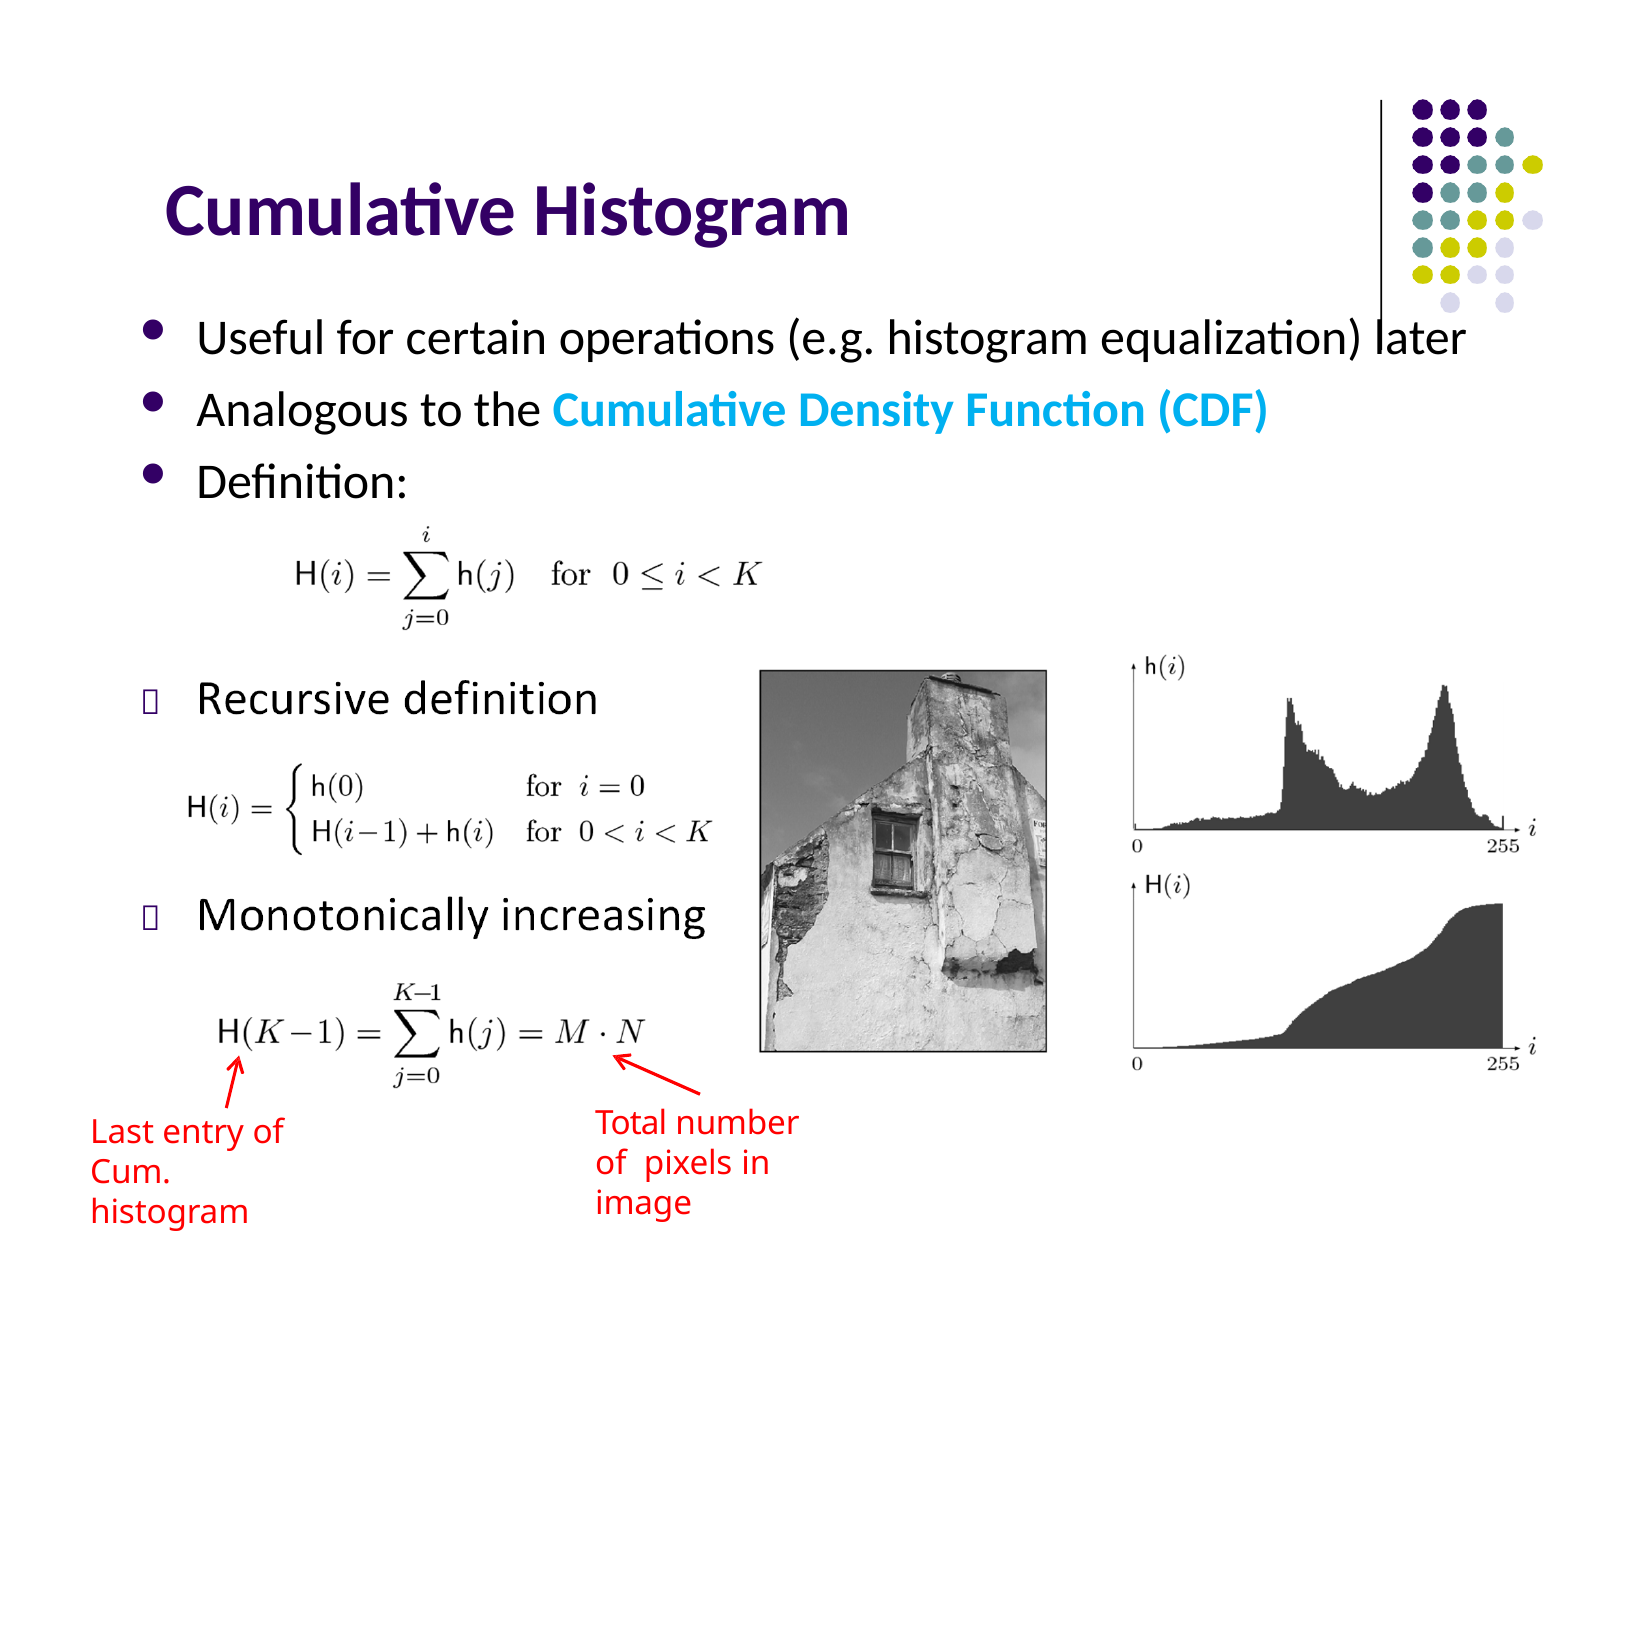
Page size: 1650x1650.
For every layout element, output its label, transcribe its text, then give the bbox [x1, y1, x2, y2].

picture [1440, 182, 1460, 203]
text_box  [138, 677, 165, 722]
text_box Useful for certain operations (e.g. histogram equalization) later Analogous to the Cumulative Density Function (CDF) Definition: [138, 290, 1479, 509]
picture [1495, 182, 1514, 203]
picture [1495, 127, 1514, 147]
picture [1412, 182, 1433, 203]
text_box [170, 515, 1555, 1109]
picture [1495, 237, 1514, 258]
picture [1467, 210, 1487, 230]
picture [1412, 237, 1433, 258]
picture [1440, 265, 1460, 284]
picture [1440, 210, 1460, 230]
picture [1522, 155, 1543, 174]
picture [1467, 127, 1487, 147]
picture [1440, 155, 1460, 174]
picture [1412, 265, 1433, 284]
picture [1495, 210, 1514, 230]
picture [1522, 210, 1543, 230]
text_box Last entry of Cum. histogram [88, 1108, 328, 1231]
text_box  [138, 893, 165, 937]
picture [1440, 127, 1460, 147]
picture [1495, 155, 1514, 174]
picture [1440, 99, 1460, 120]
picture [1412, 210, 1433, 230]
title Cumulative Histogram [163, 158, 861, 290]
picture [1412, 155, 1433, 174]
picture [1412, 99, 1433, 120]
picture [1467, 237, 1487, 258]
picture [1412, 127, 1433, 147]
text_box Total number of pixels in image [593, 1119, 828, 1221]
picture [1467, 99, 1487, 120]
picture [1467, 265, 1487, 284]
picture [1495, 292, 1514, 313]
picture [1440, 237, 1460, 258]
picture [1467, 155, 1487, 174]
picture [1467, 182, 1487, 203]
picture [1495, 265, 1514, 284]
